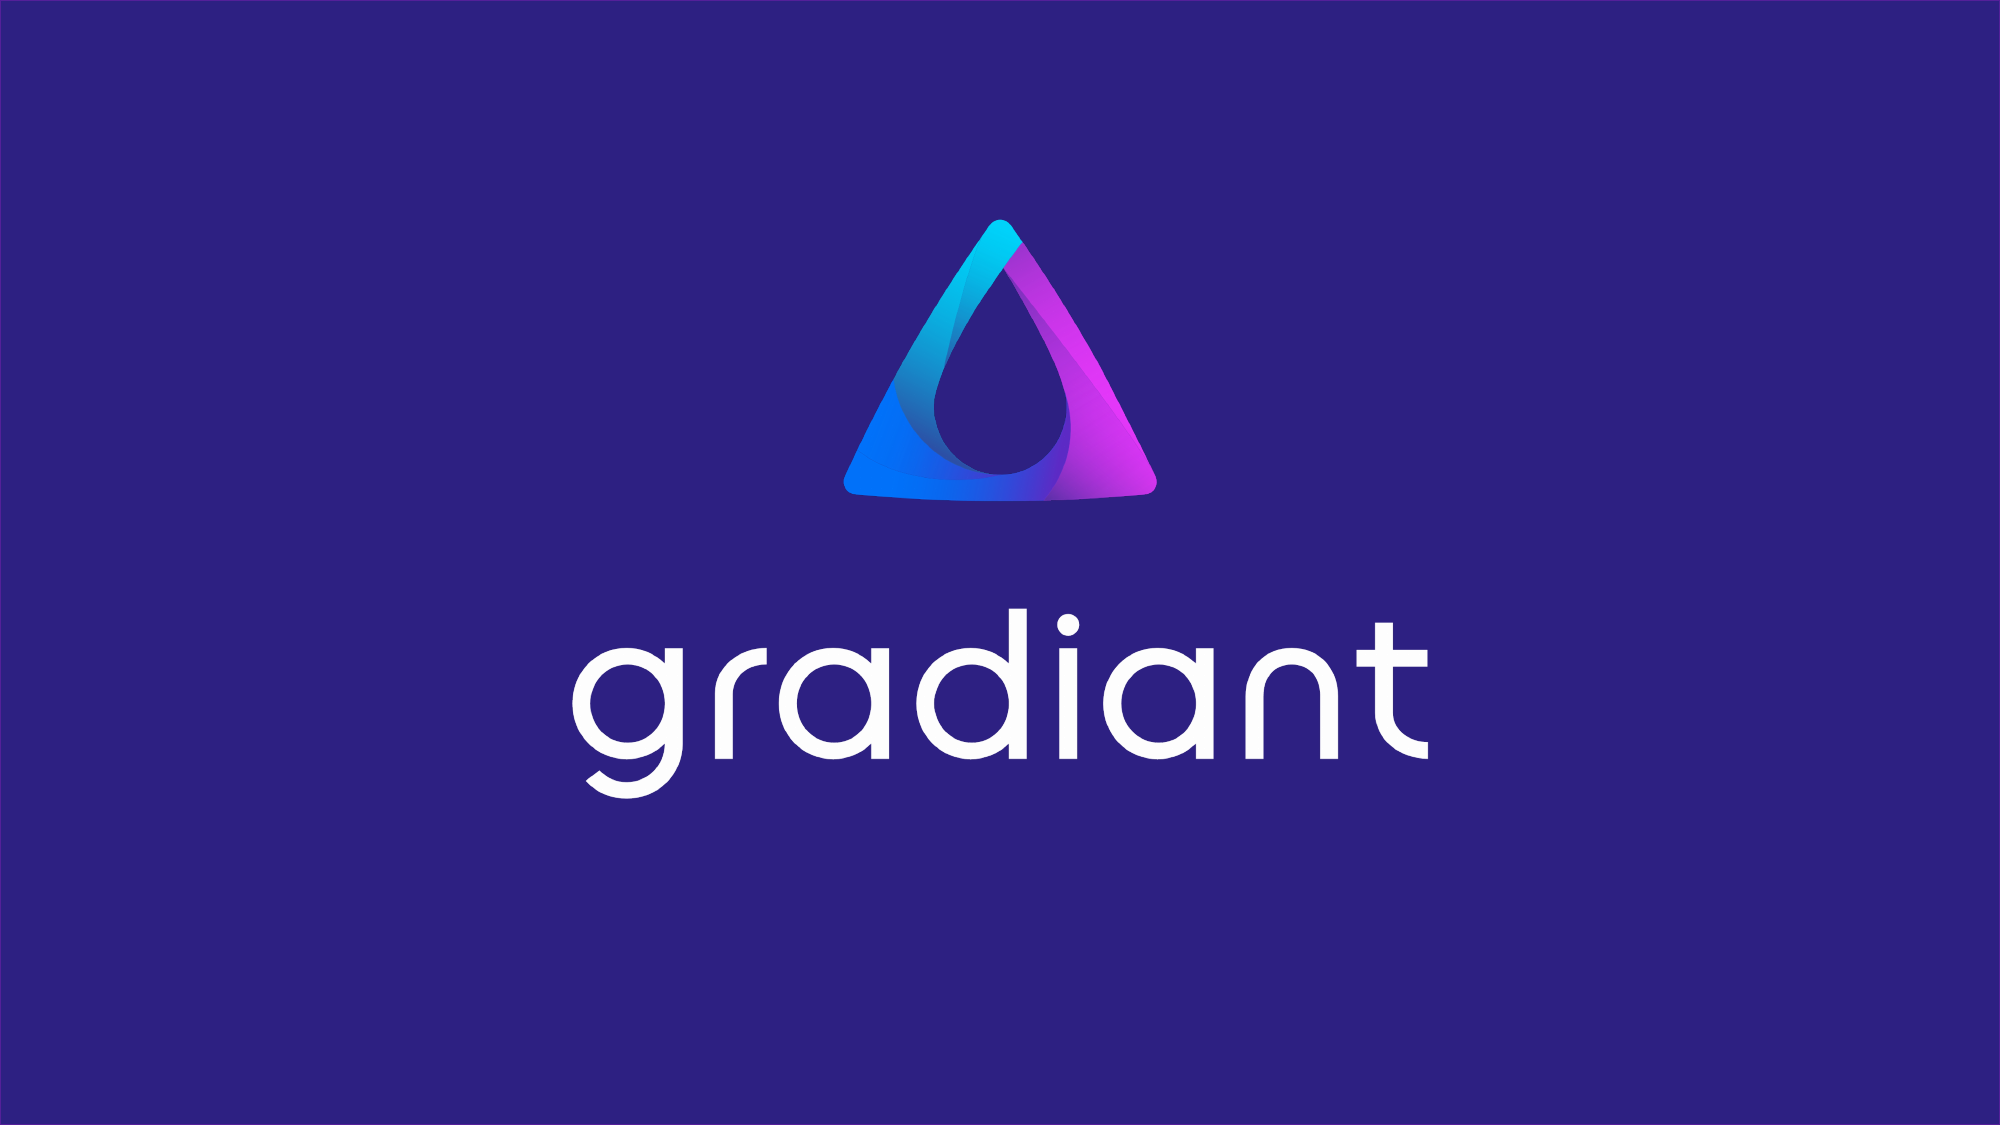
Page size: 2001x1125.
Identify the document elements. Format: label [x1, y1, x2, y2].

text_box [0, 0, 2000, 1125]
picture [570, 218, 1430, 800]
